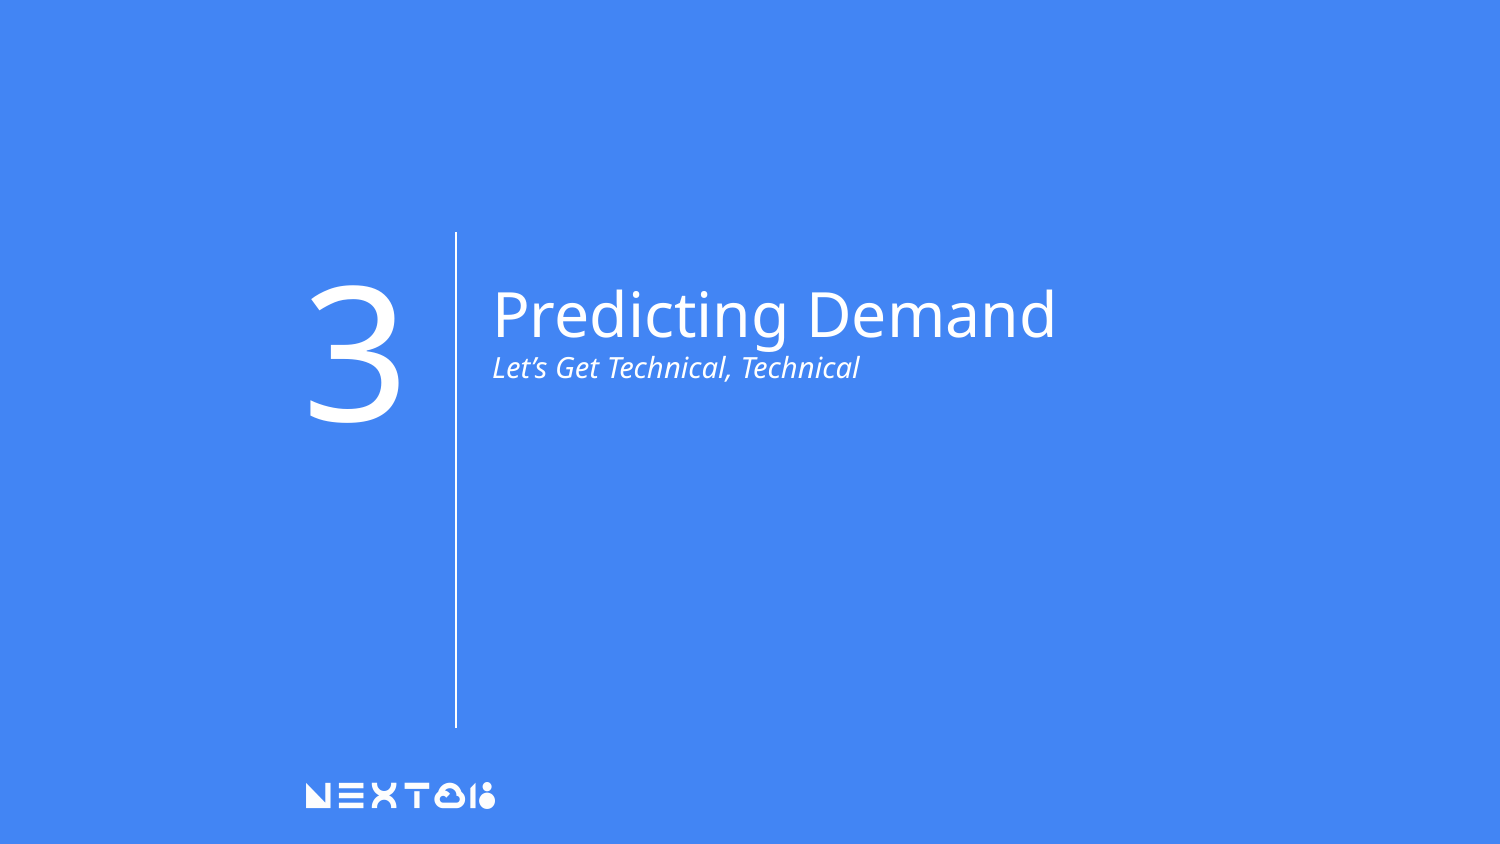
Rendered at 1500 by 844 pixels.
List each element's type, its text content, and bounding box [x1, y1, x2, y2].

list Predicting Demand Let’s Get Technical, Technical [476, 259, 1224, 674]
picture [306, 782, 495, 809]
list 3 [93, 218, 425, 540]
